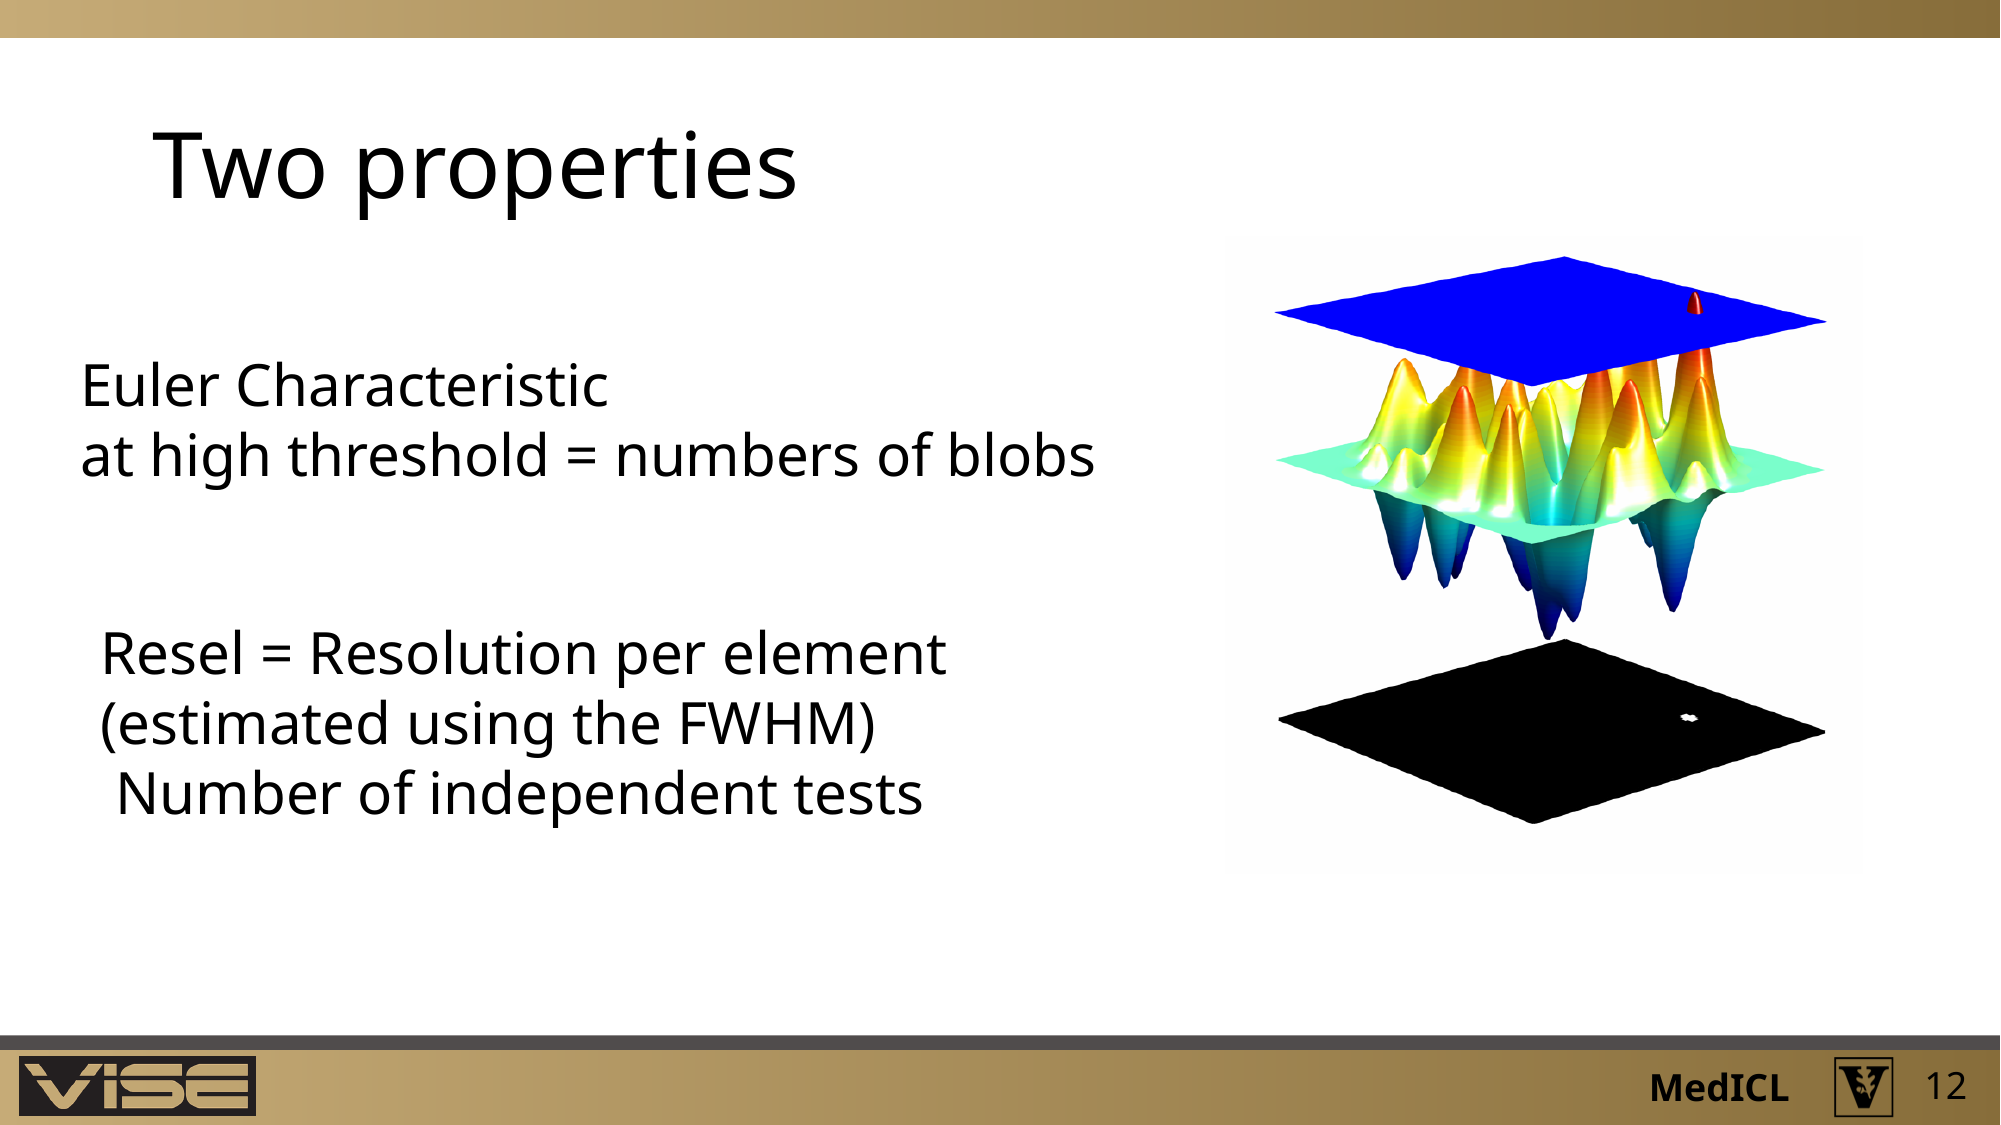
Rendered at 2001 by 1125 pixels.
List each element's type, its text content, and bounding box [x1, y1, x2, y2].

title Two properties [137, 59, 1863, 278]
slide_number 12 [1893, 1057, 1983, 1118]
picture [19, 1056, 256, 1116]
picture [1833, 1057, 1893, 1118]
text_box Euler Characteristic at high threshold = numbers of blobs [65, 340, 1127, 496]
picture [1225, 236, 1863, 874]
